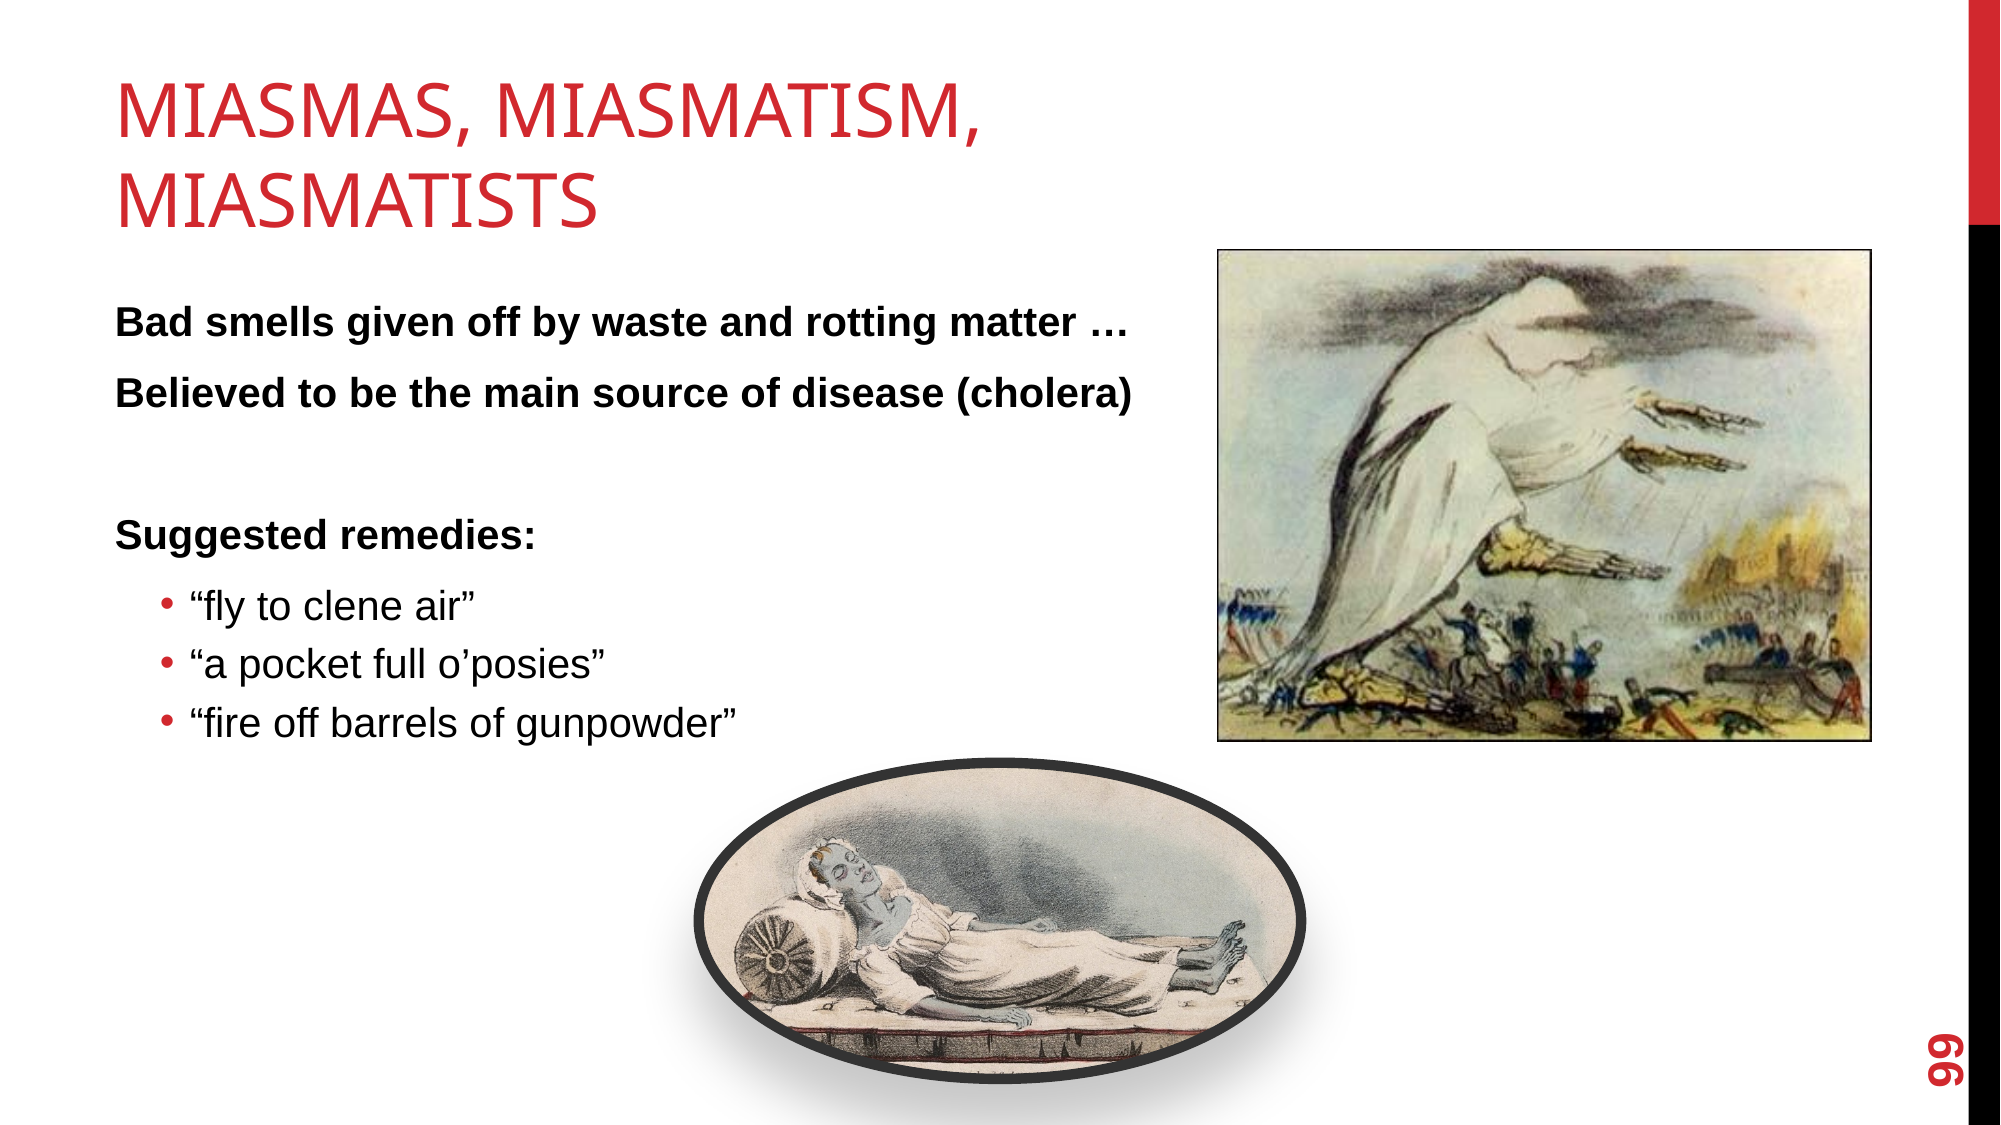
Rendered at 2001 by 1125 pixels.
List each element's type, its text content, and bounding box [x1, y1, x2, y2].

slide_number <number> [1903, 887, 1984, 1104]
text_box [698, 762, 1302, 1079]
list Bad smells given off by waste and rotting matter … Believed to be the main source of disease (cholera) Suggested remedies: “fly to clene air” “a pocket full o’posies” “fire off barrels of gunpowder” [99, 287, 1767, 1005]
picture [1217, 249, 1872, 742]
title MIASMAS, MIASMATISM, MIASMATISTS [99, 25, 1367, 250]
